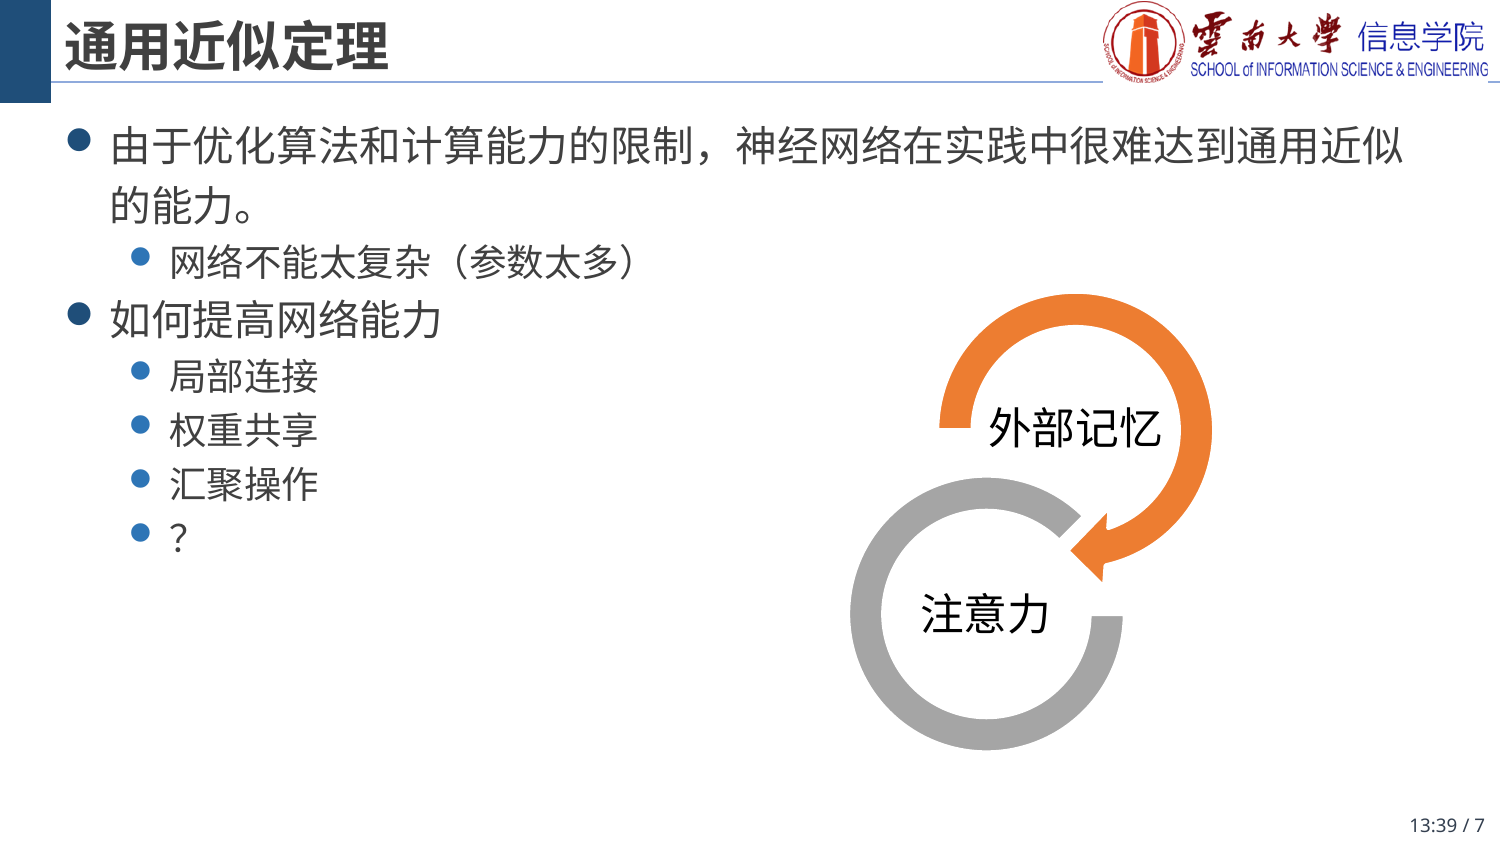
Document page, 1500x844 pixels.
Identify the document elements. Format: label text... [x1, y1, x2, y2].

picture [1103, 1, 1488, 83]
title 通用近似定理 [49, 10, 886, 85]
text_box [748, 268, 1337, 753]
list 由于优化算法和计算能力的限制，神经网络在实践中很难达到通用近似的能力。 网络不能太复杂（参数太多） 如何提高网络能力 局部连接 权重共享 汇聚操作 ？ [49, 102, 1448, 779]
text_box 无法处理变长问题 [741, 270, 1343, 765]
